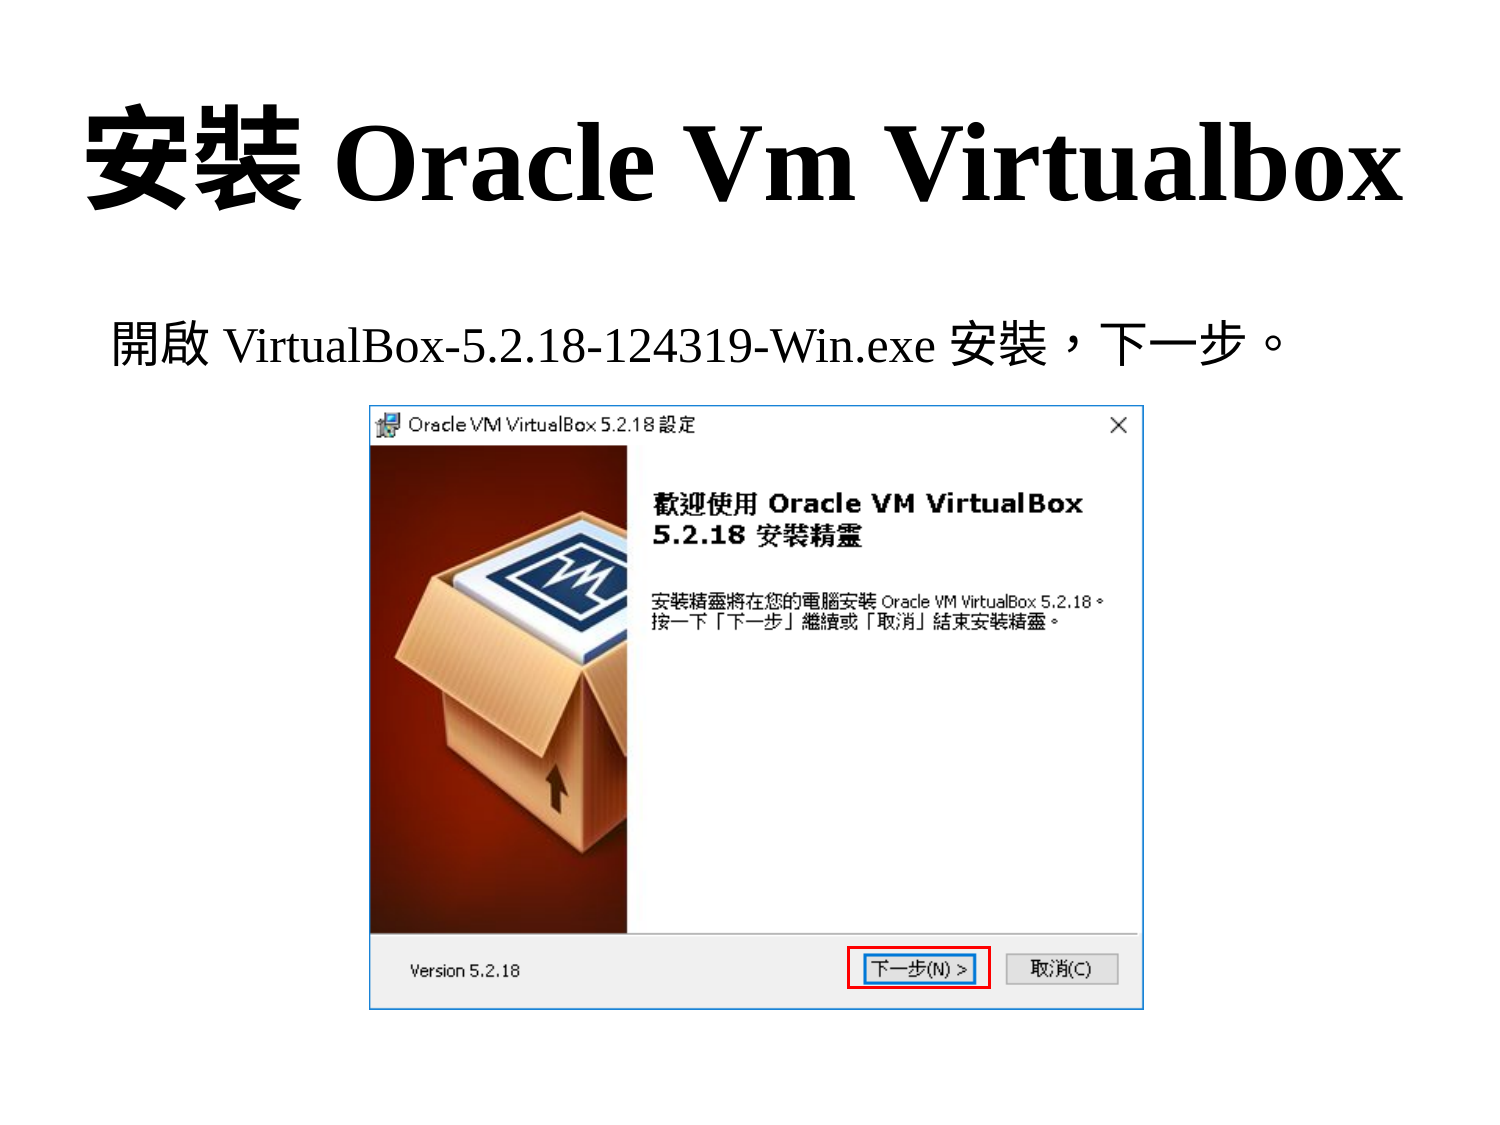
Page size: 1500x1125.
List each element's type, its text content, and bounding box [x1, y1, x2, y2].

picture [369, 405, 1144, 1010]
text_box 安裝Oracle Vm Virtualbox [65, 80, 1448, 231]
text_box 開啟VirtualBox-5.2.18-124319-Win.exe安裝，下一步。 [95, 305, 1349, 381]
